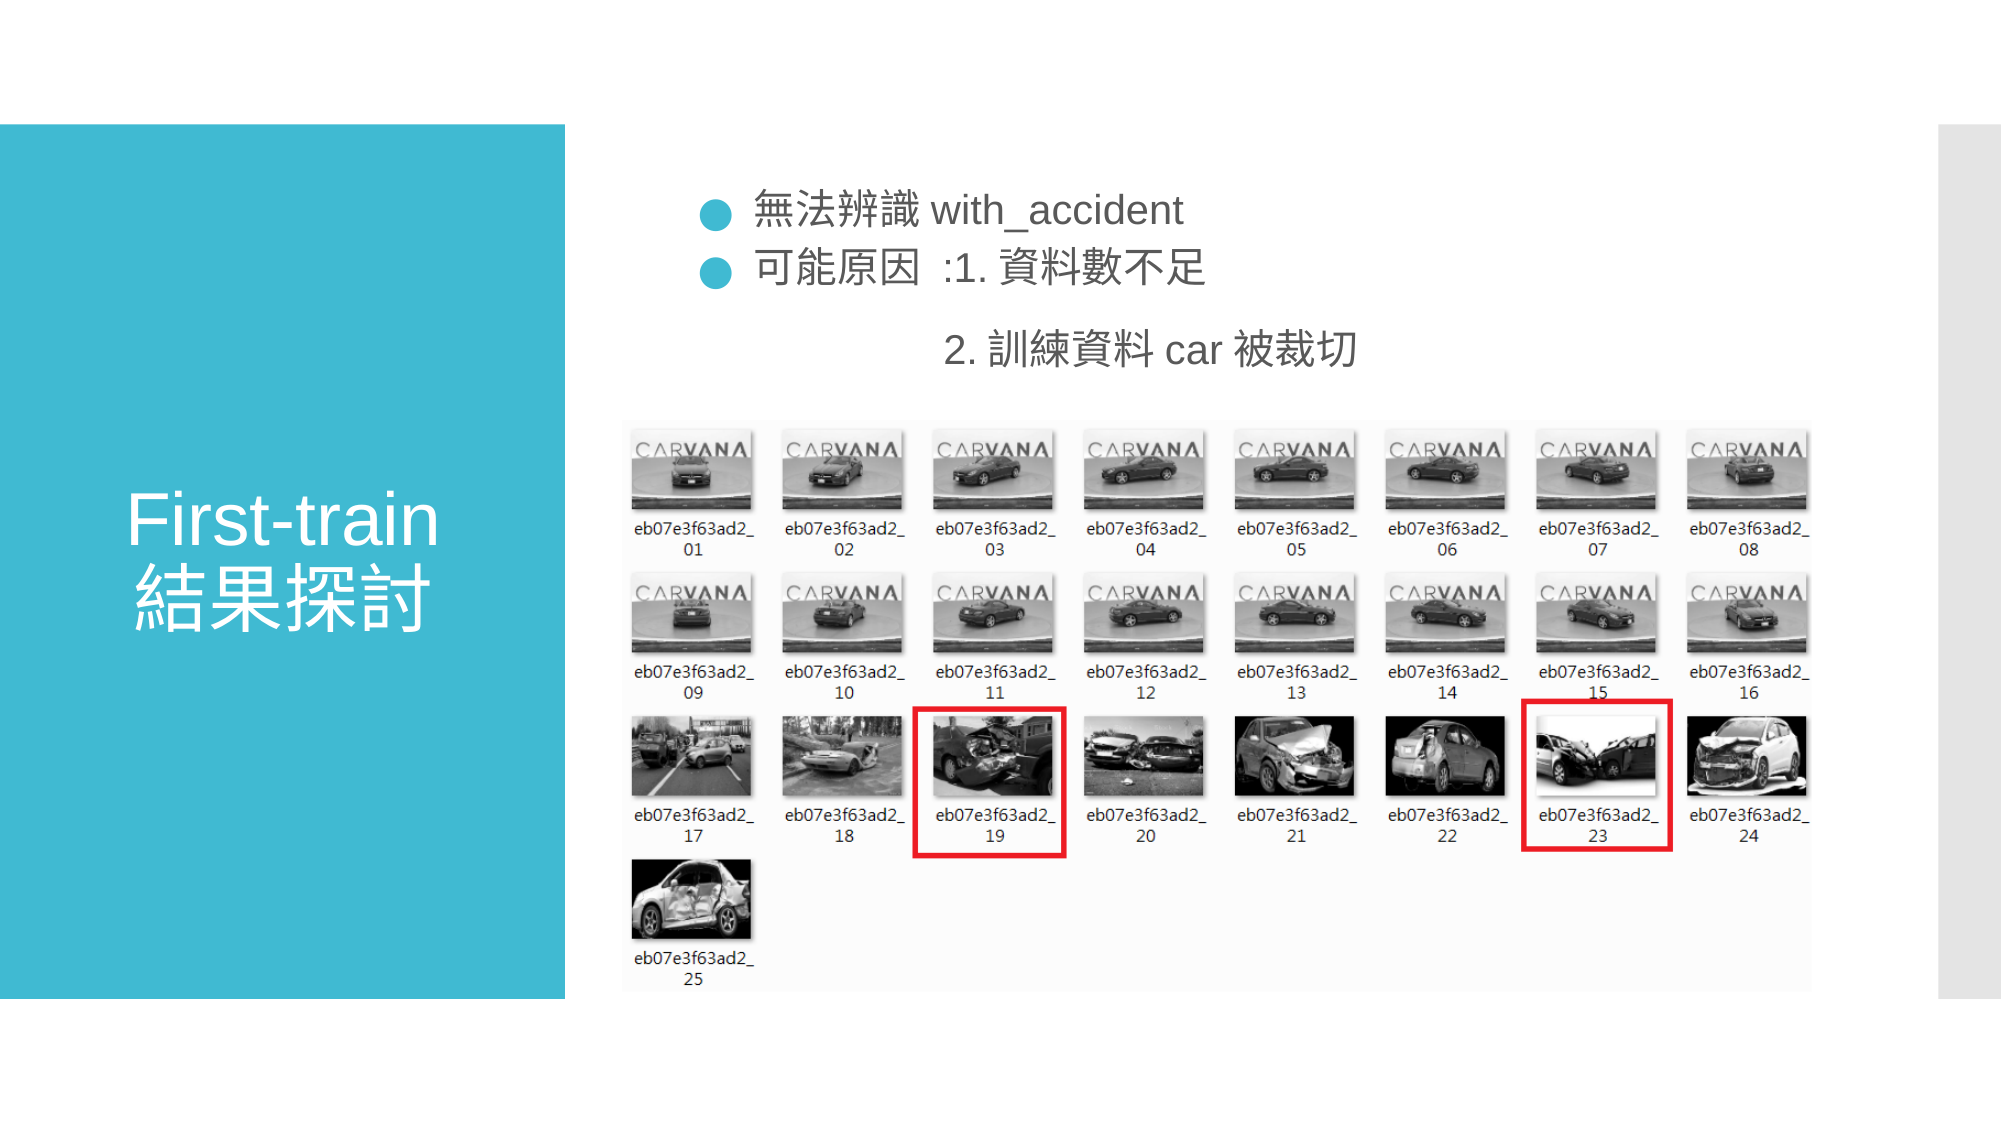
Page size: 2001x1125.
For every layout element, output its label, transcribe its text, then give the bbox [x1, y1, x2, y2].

picture [622, 420, 1826, 996]
title First-train 結果探討 [41, 184, 526, 940]
list 無法辨識with_accident 可能原因 :1.資料數不足 2.訓練資料car被裁切 [663, 127, 1864, 421]
